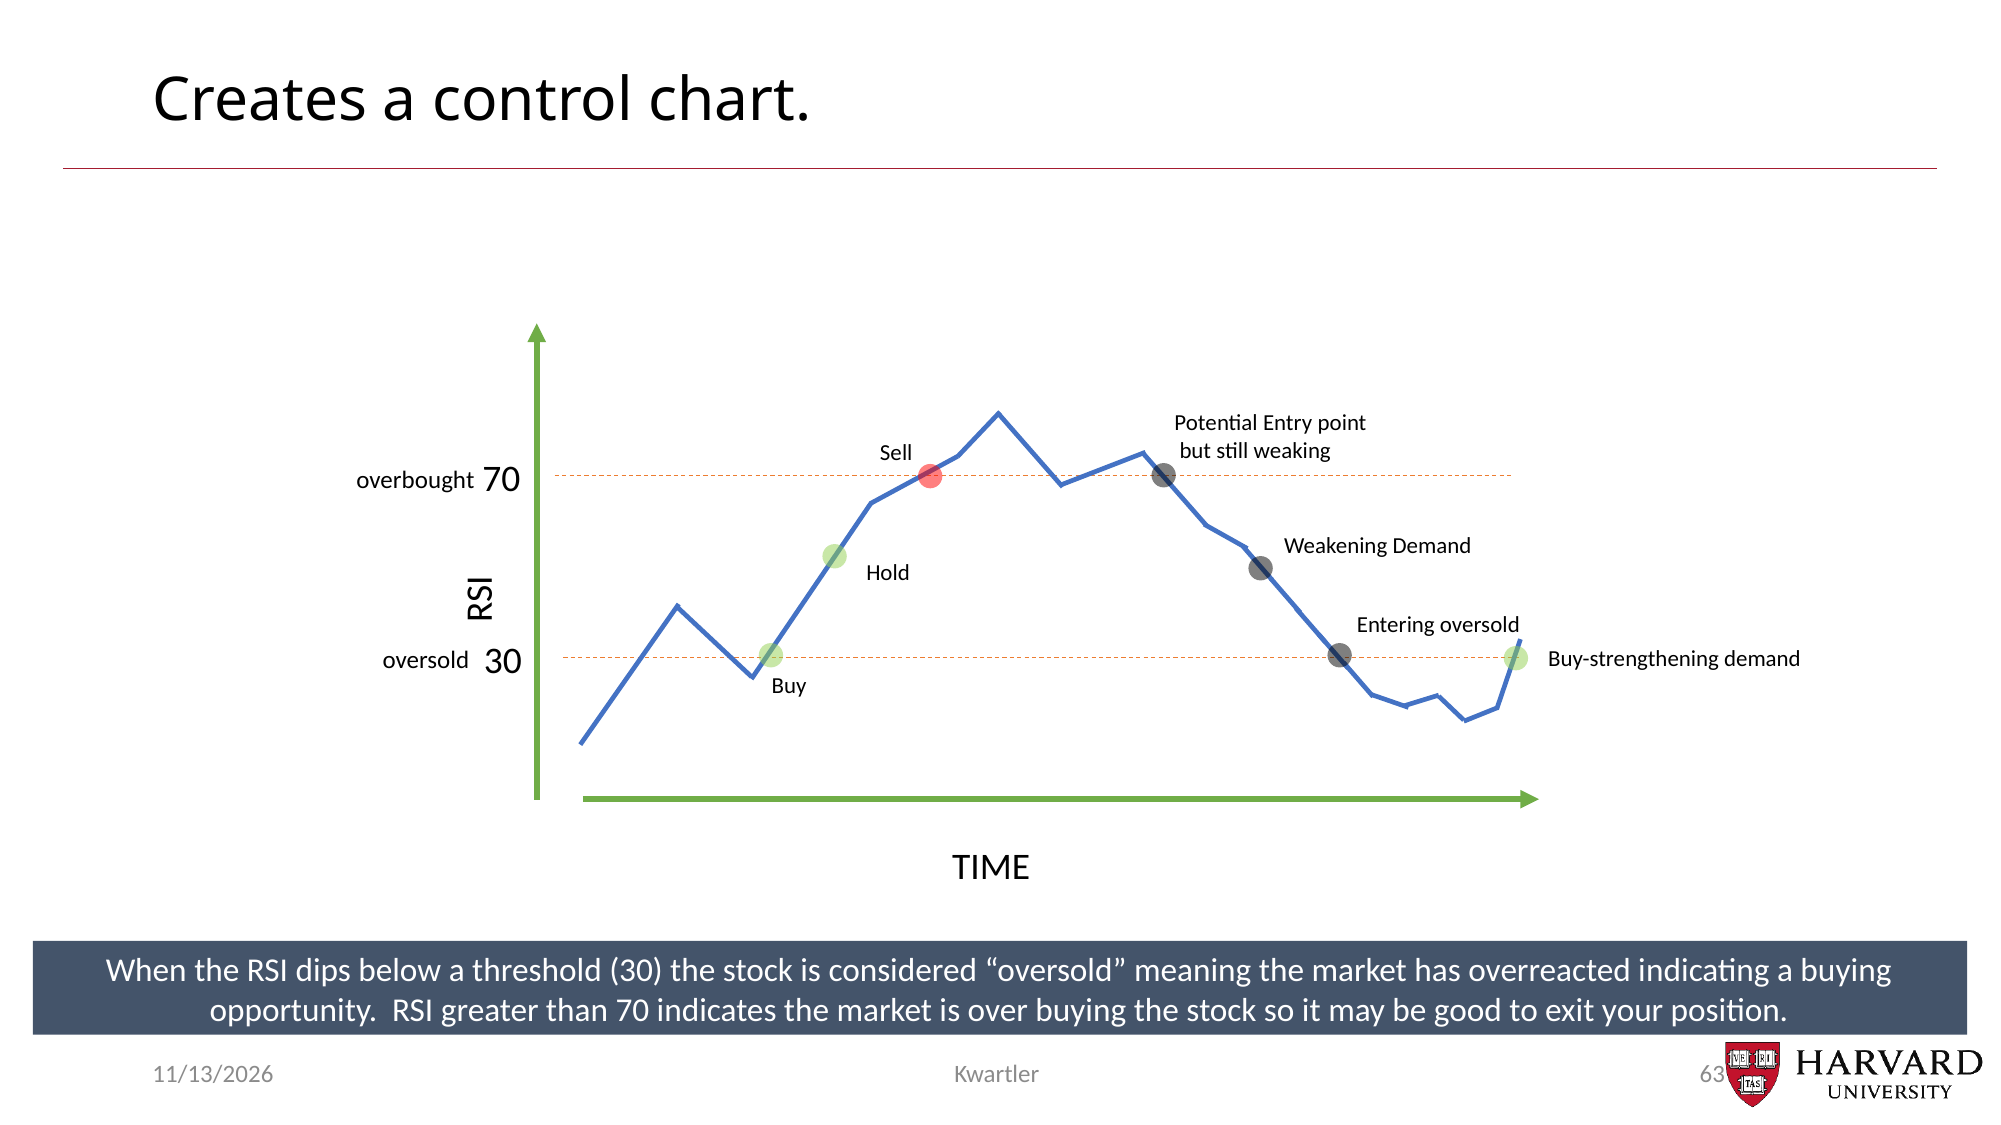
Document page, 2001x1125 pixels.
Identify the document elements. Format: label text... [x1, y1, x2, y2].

text_box 63 [1412, 1042, 1741, 1103]
text_box Buy-strengthening demand [1533, 636, 1817, 679]
text_box When the RSI dips below a threshold (30) the stock is considered “oversold” meaning the market has overreacted indicating a buying opportunity. RSI greater than 70 indicates the market is over buying the stock so it may be good to exit your position. [32, 940, 1968, 1036]
text_box oversold [367, 636, 485, 682]
text_box 70 [467, 446, 536, 507]
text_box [1370, 694, 1409, 708]
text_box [1403, 695, 1439, 706]
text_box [1142, 452, 1207, 526]
text_box Sell [865, 430, 928, 473]
title Creates a control chart. [137, 59, 1863, 142]
text_box RSI [446, 552, 507, 636]
text_box Hold [871, 549, 925, 593]
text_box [870, 456, 958, 504]
text_box Entering oversold [1342, 602, 1536, 645]
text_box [580, 603, 679, 745]
text_box 30 [469, 628, 536, 689]
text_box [1463, 707, 1499, 722]
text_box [1496, 639, 1521, 710]
text_box overbought [341, 455, 490, 501]
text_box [1242, 545, 1272, 580]
picture [1703, 1024, 2001, 1125]
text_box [751, 503, 871, 680]
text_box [1318, 634, 1349, 669]
text_box Potential Entry point but still weaking [1159, 400, 1382, 471]
text_box [1349, 645, 1353, 657]
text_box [1061, 452, 1142, 485]
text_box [1343, 662, 1374, 697]
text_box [957, 411, 1000, 457]
text_box Weakening Demand [1269, 523, 1487, 566]
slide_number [137, 1042, 588, 1103]
text_box [1521, 646, 1530, 671]
footer Kwartler [662, 1042, 1338, 1103]
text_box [1438, 696, 1464, 721]
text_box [676, 606, 751, 677]
text_box Buy [756, 680, 822, 706]
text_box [1204, 524, 1248, 549]
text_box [1270, 578, 1301, 613]
text_box TIME [937, 834, 1045, 895]
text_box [998, 414, 1063, 487]
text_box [1295, 608, 1326, 643]
